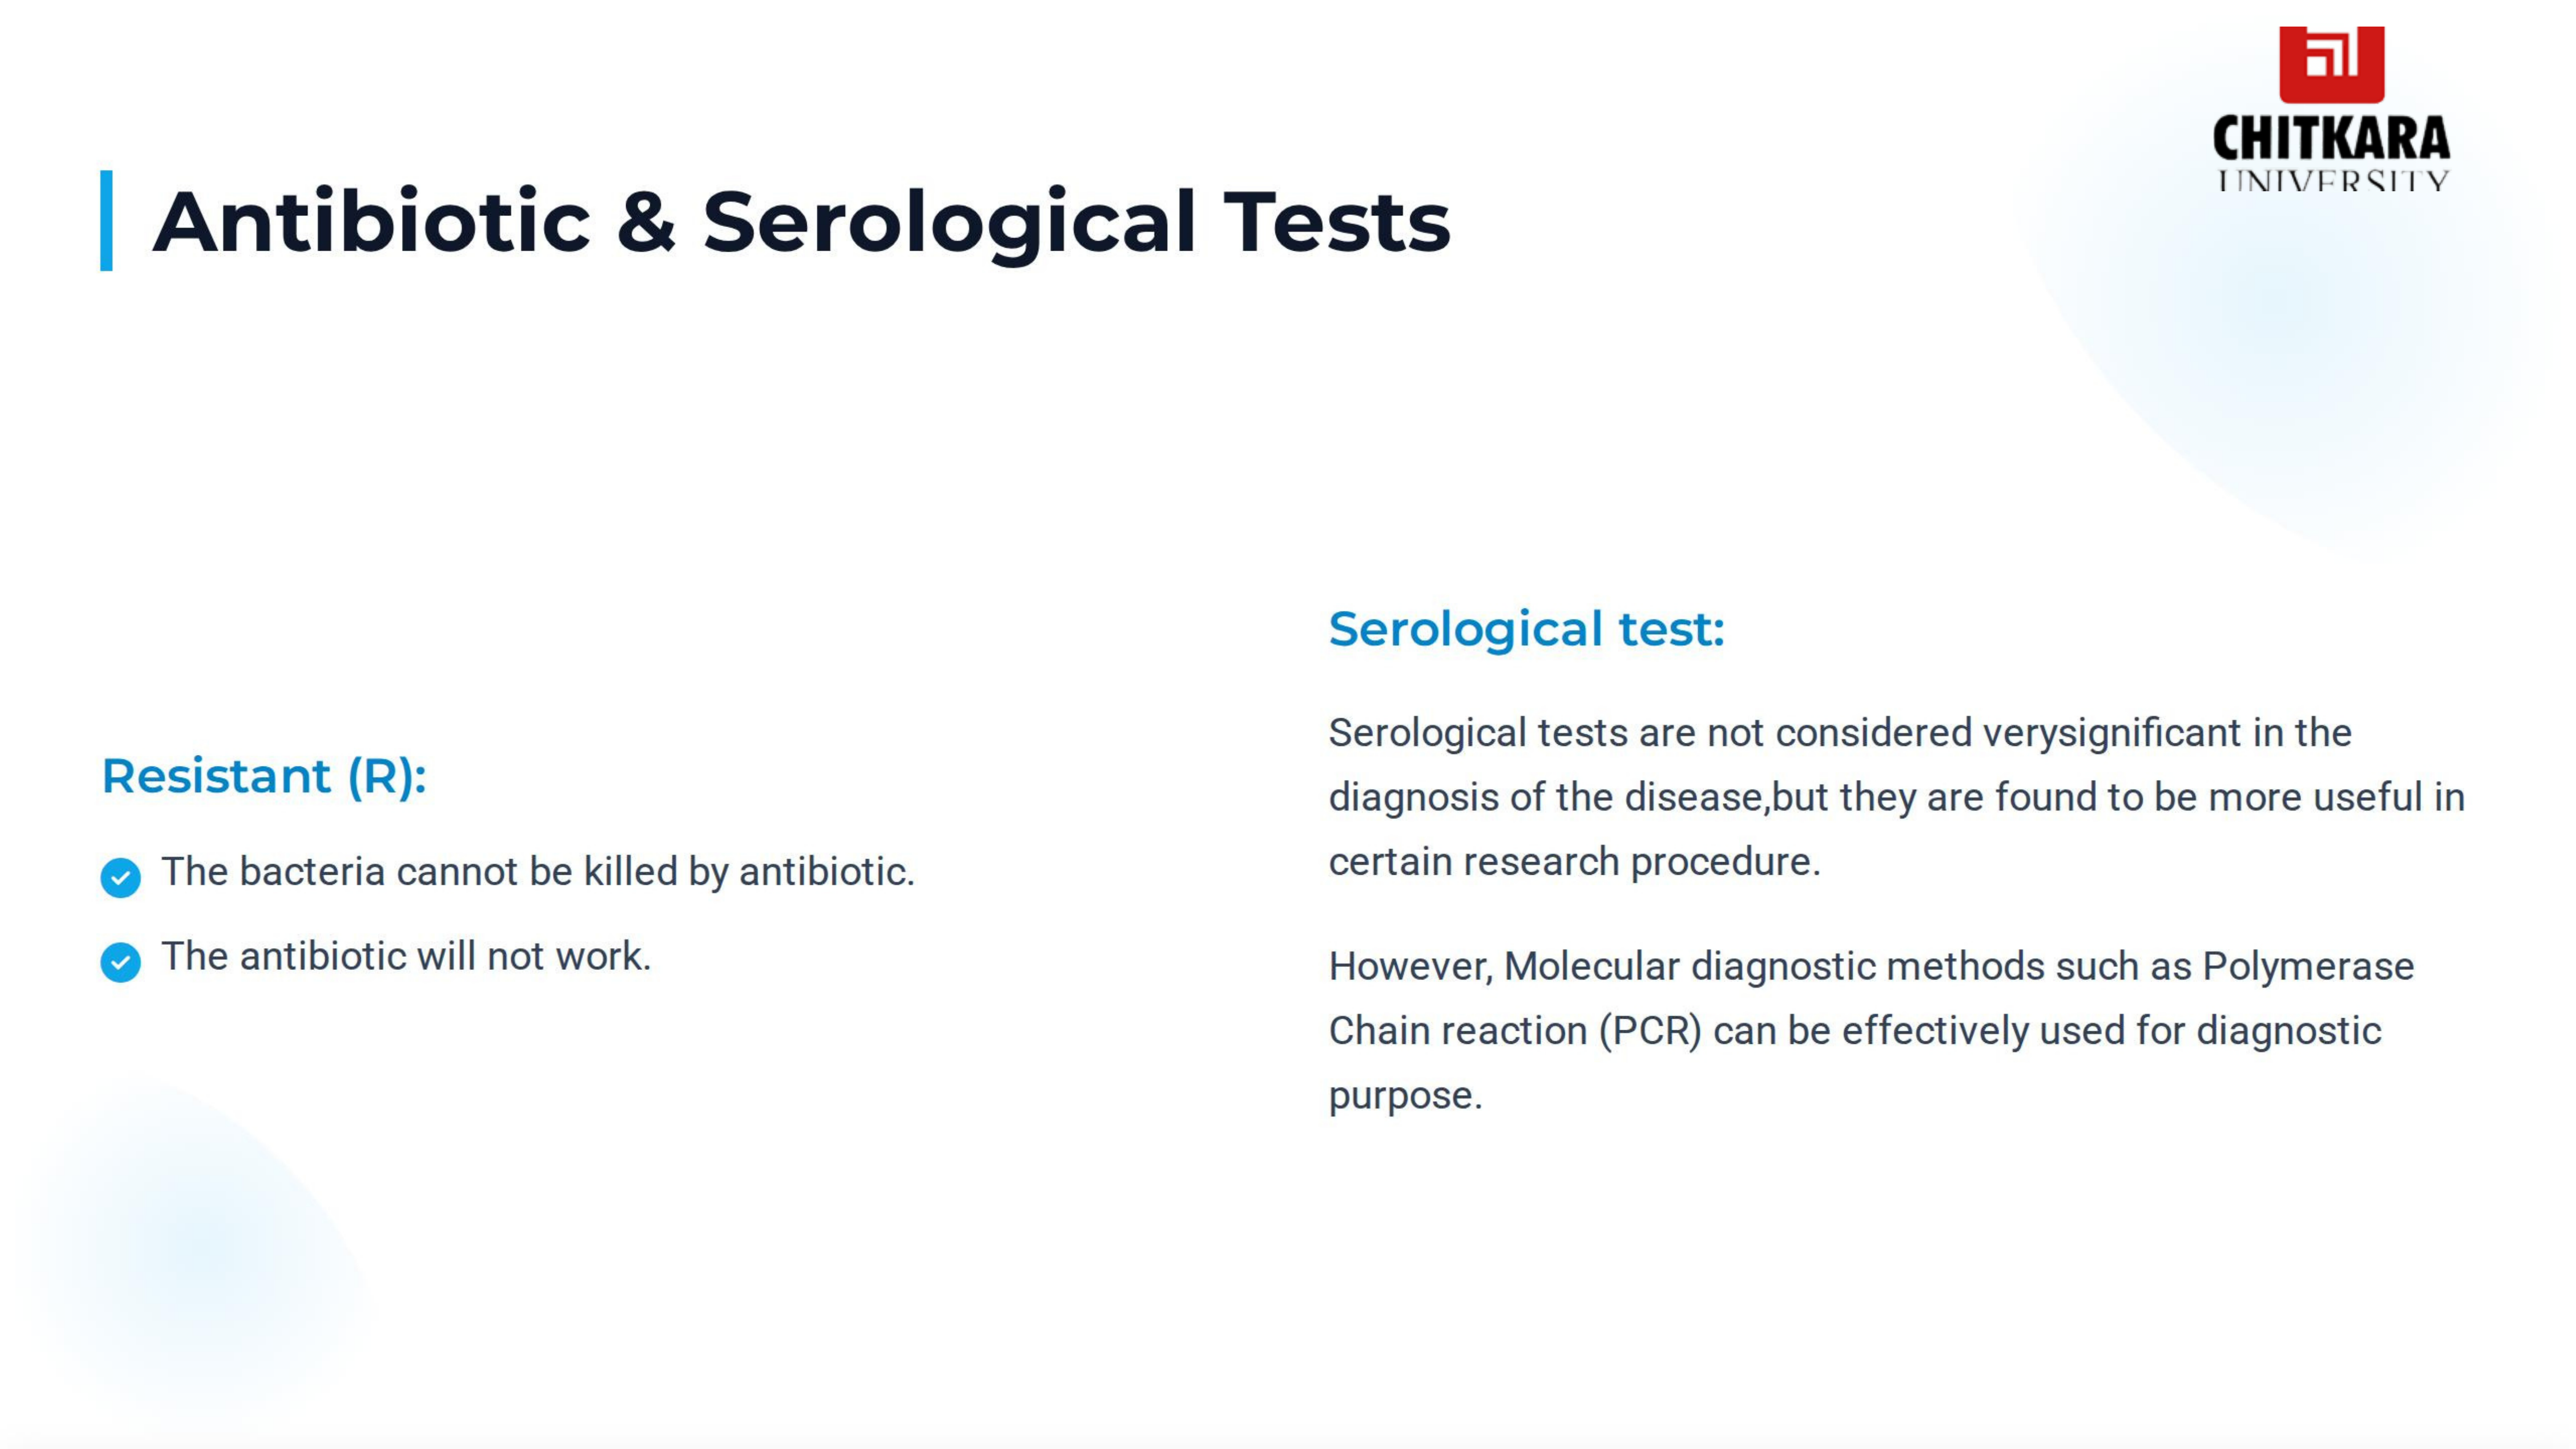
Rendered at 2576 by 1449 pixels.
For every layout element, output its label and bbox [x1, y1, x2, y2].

text_box [0, 0, 2576, 1449]
text_box [2213, 27, 2452, 191]
